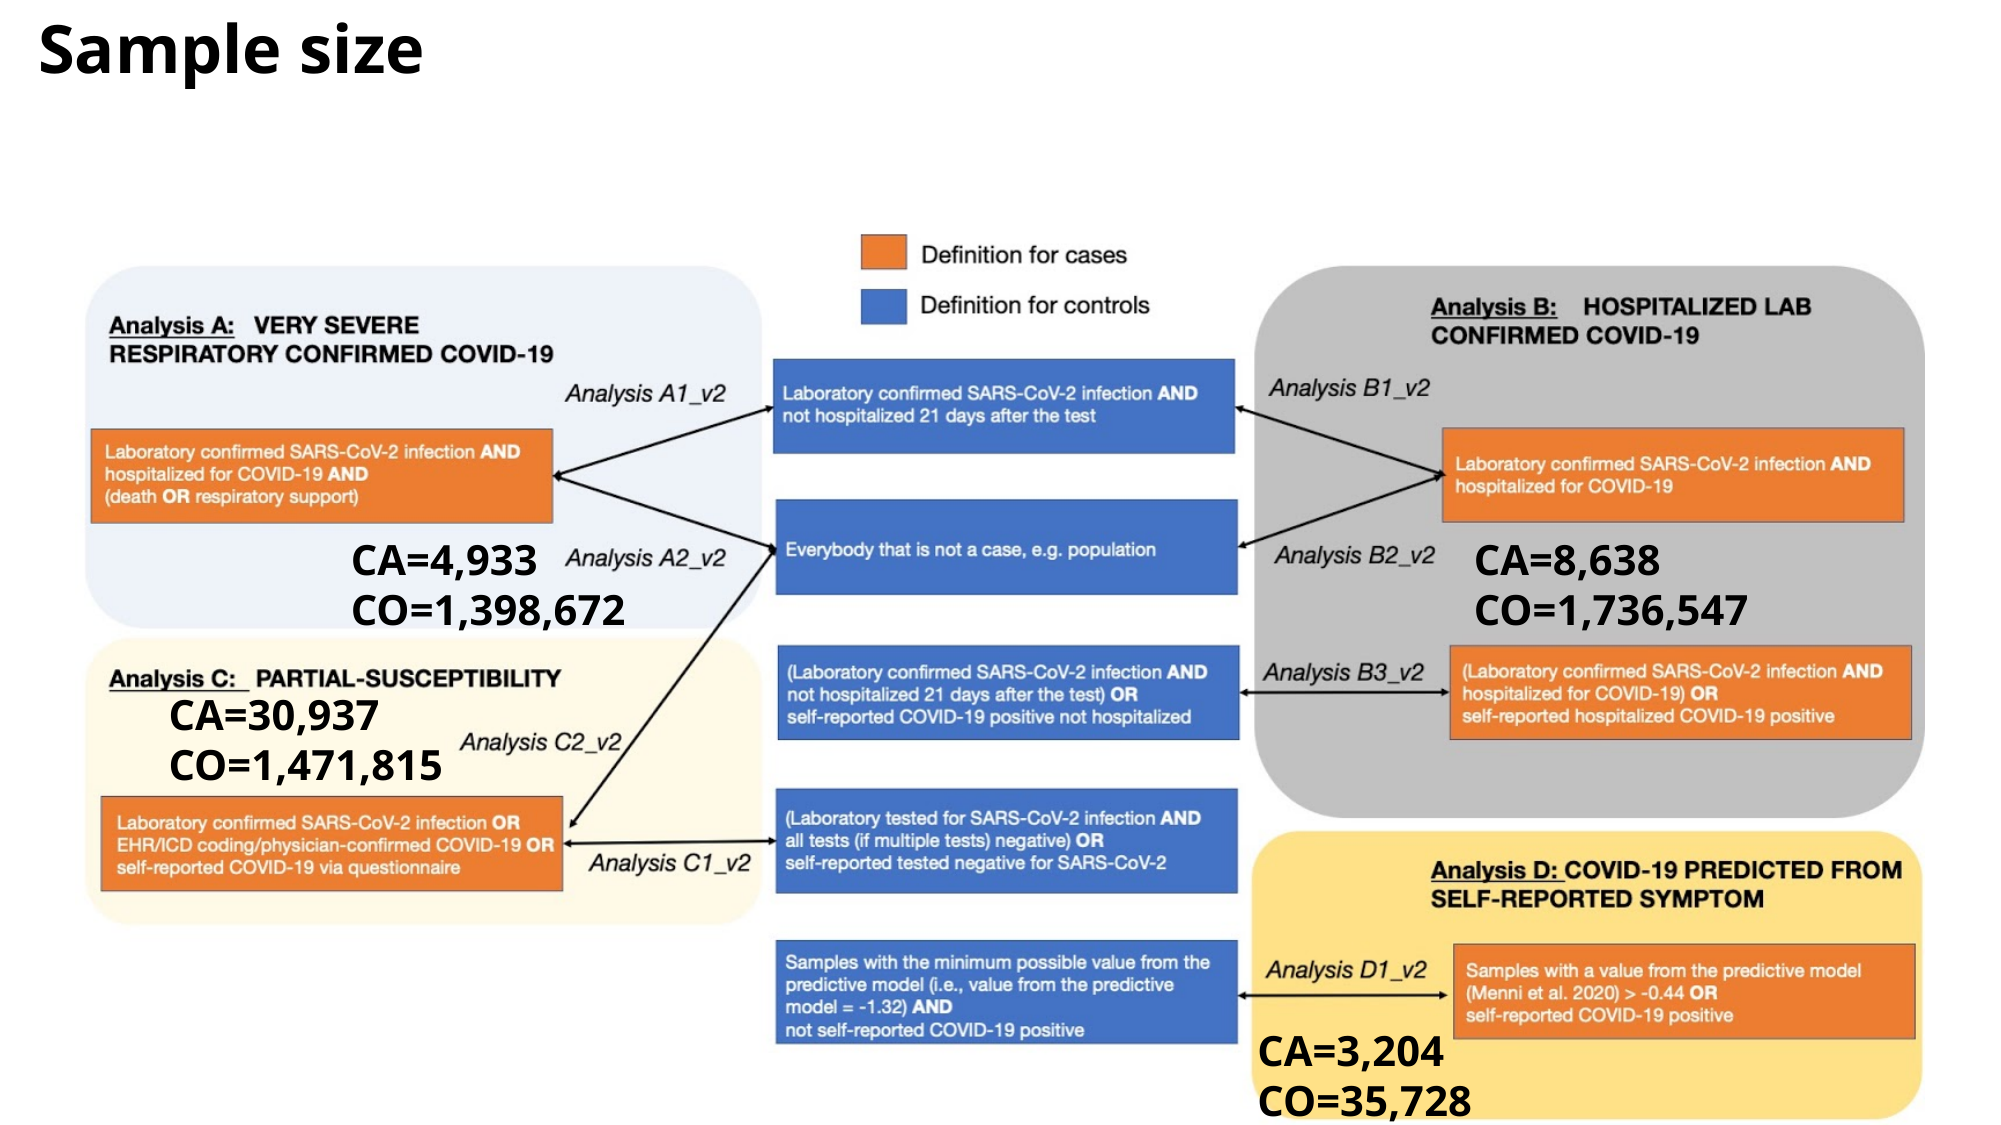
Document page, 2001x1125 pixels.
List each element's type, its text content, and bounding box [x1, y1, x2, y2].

text_box Sample size [23, 0, 441, 95]
picture [75, 160, 1925, 1125]
